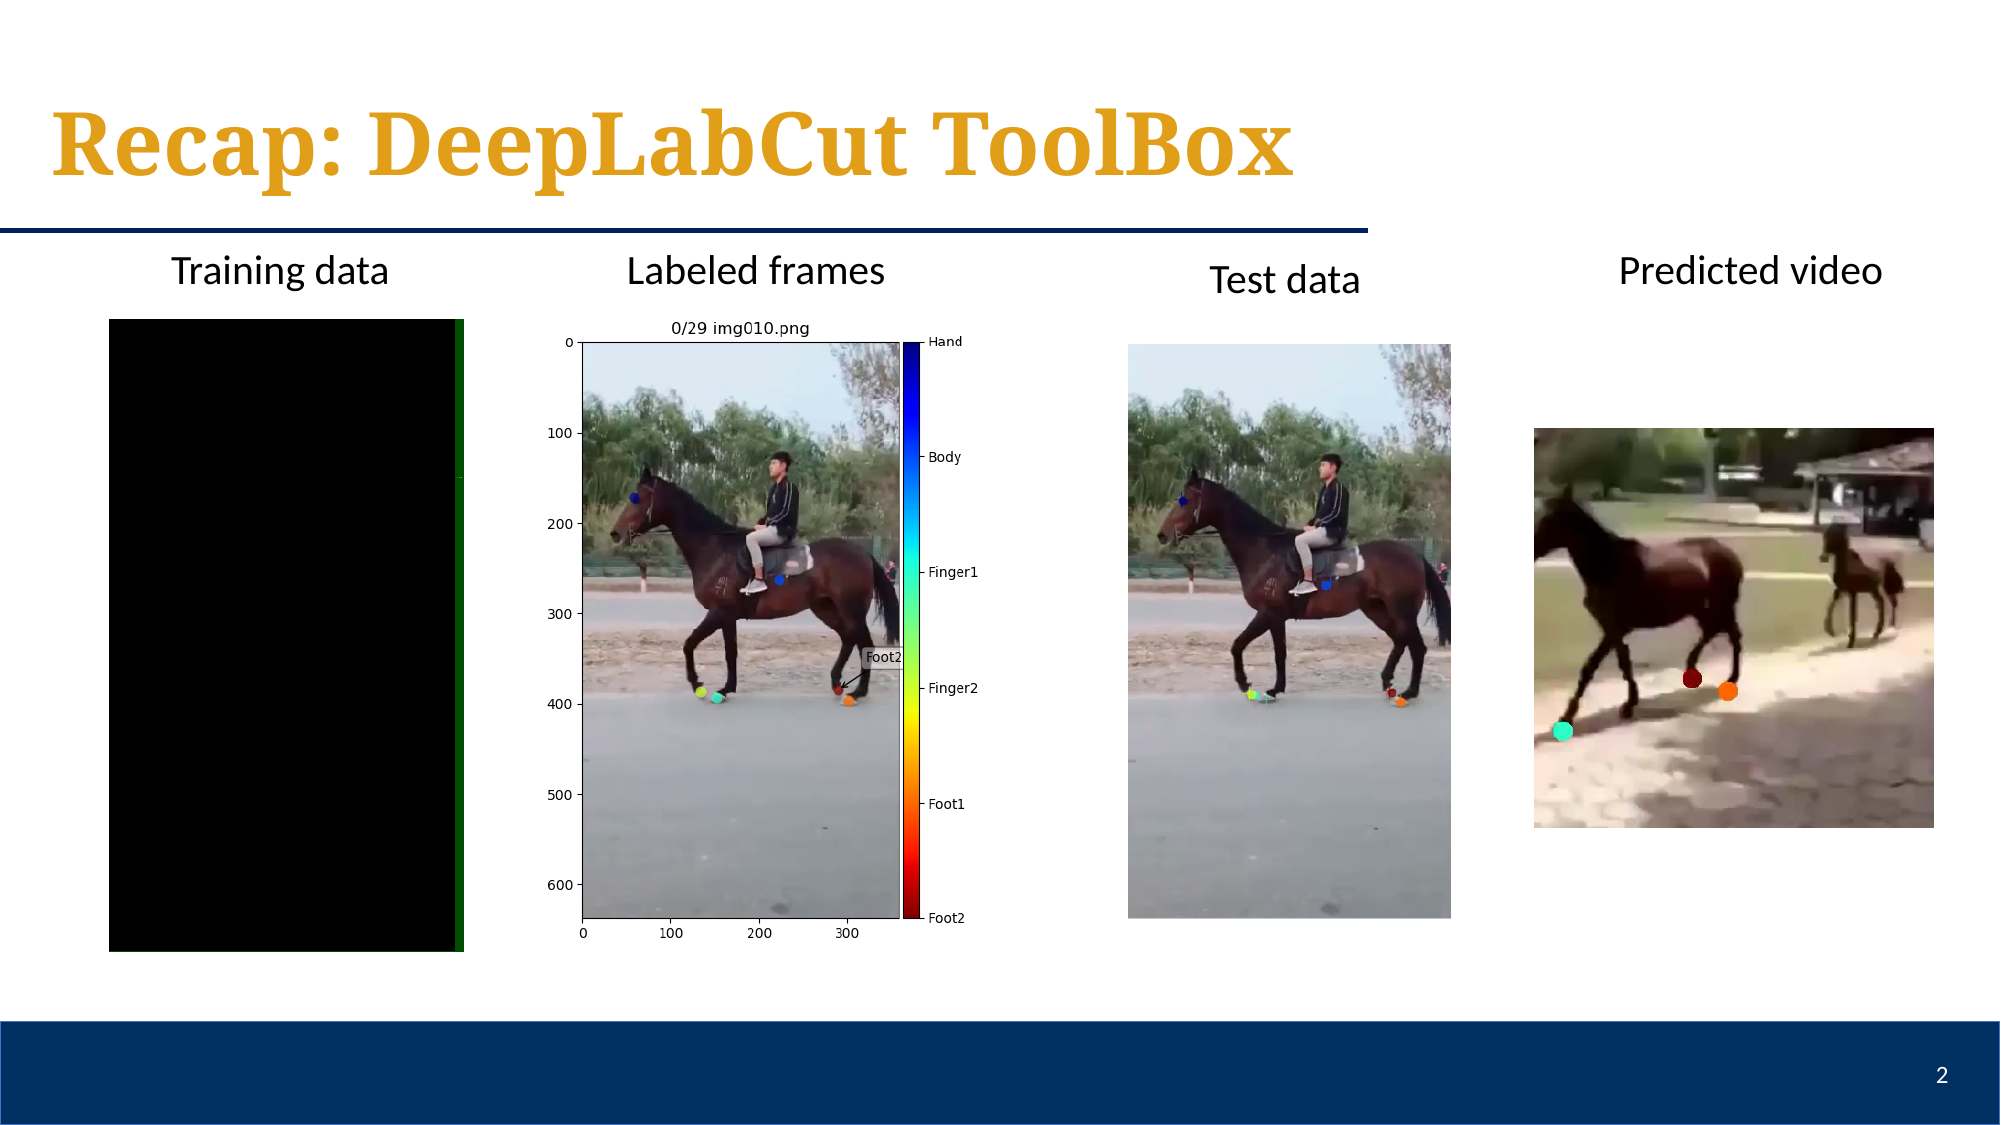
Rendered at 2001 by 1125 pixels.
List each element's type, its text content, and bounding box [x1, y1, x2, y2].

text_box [108, 318, 464, 953]
text_box Recap: DeepLabCut ToolBox [36, 80, 1369, 230]
picture [320, 277, 1451, 986]
slide_number 2 [1513, 1043, 1964, 1104]
text_box Predicted video [1604, 235, 1907, 300]
text_box Test data [1194, 244, 1498, 309]
text_box Recap: DeepLabCut ToolBox [36, 231, 1369, 236]
text_box Training data [156, 235, 417, 300]
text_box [1533, 427, 1935, 829]
text_box [0, 1021, 2000, 1125]
text_box Labeled frames [612, 235, 915, 277]
